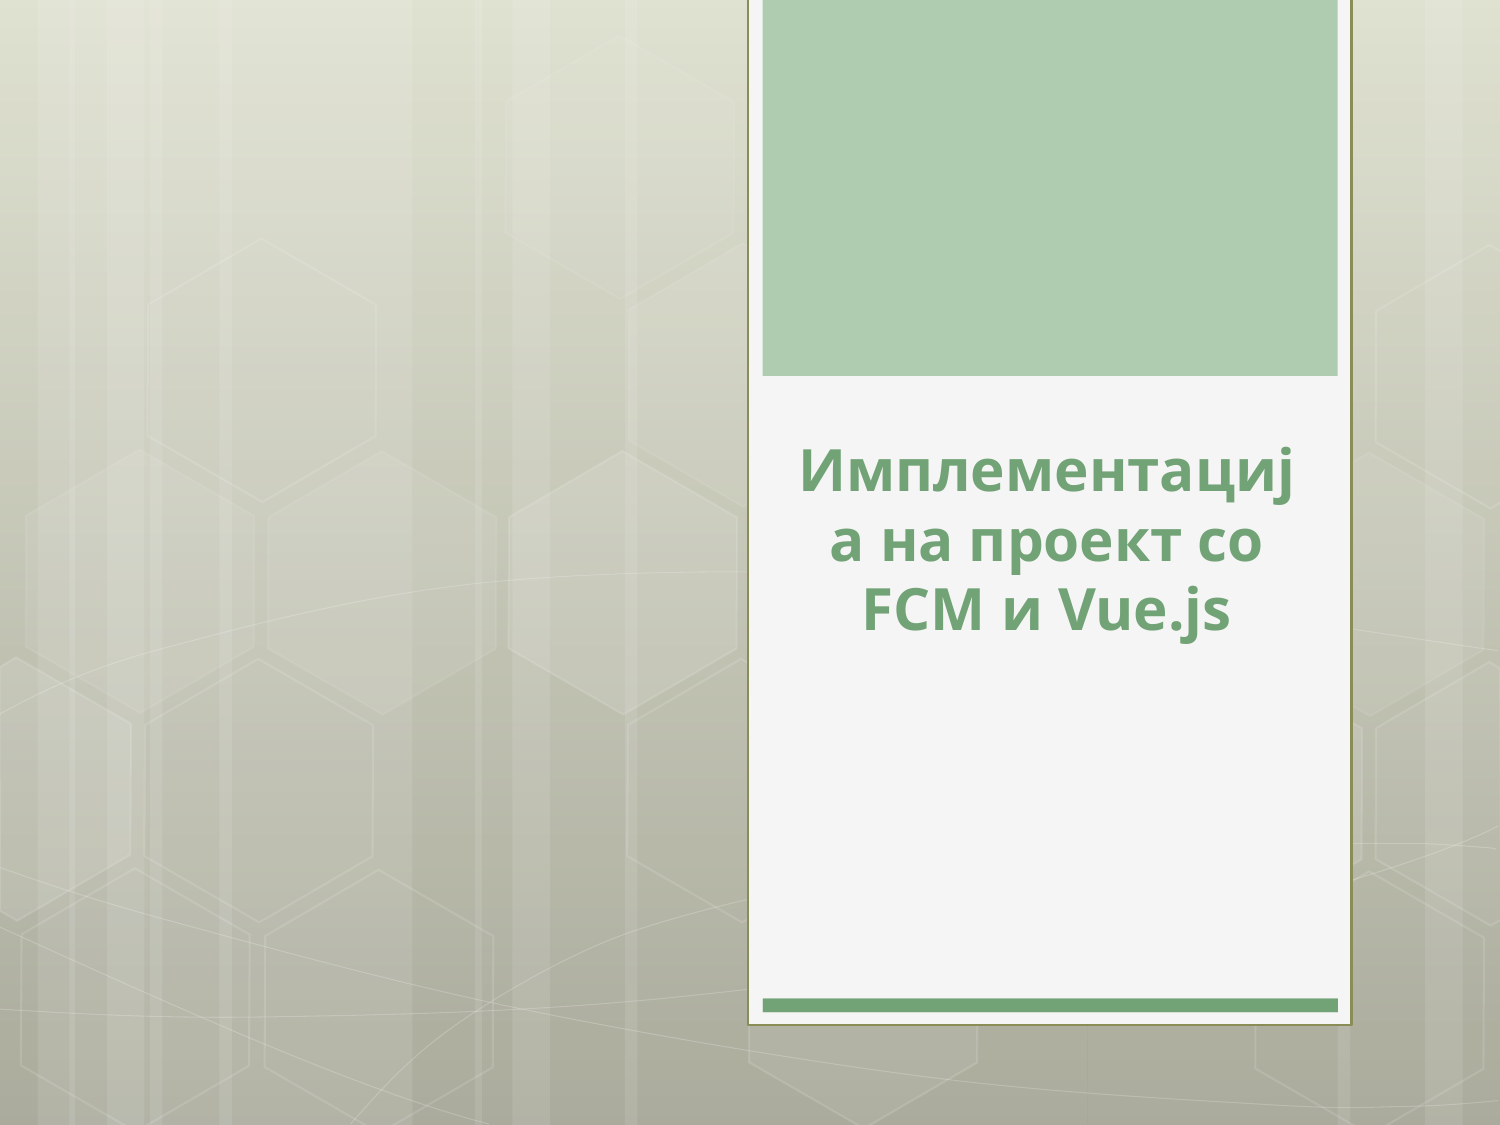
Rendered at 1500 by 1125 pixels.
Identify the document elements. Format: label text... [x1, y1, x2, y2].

title Имплементација на проект со FCM и Vue.js [774, 412, 1319, 650]
